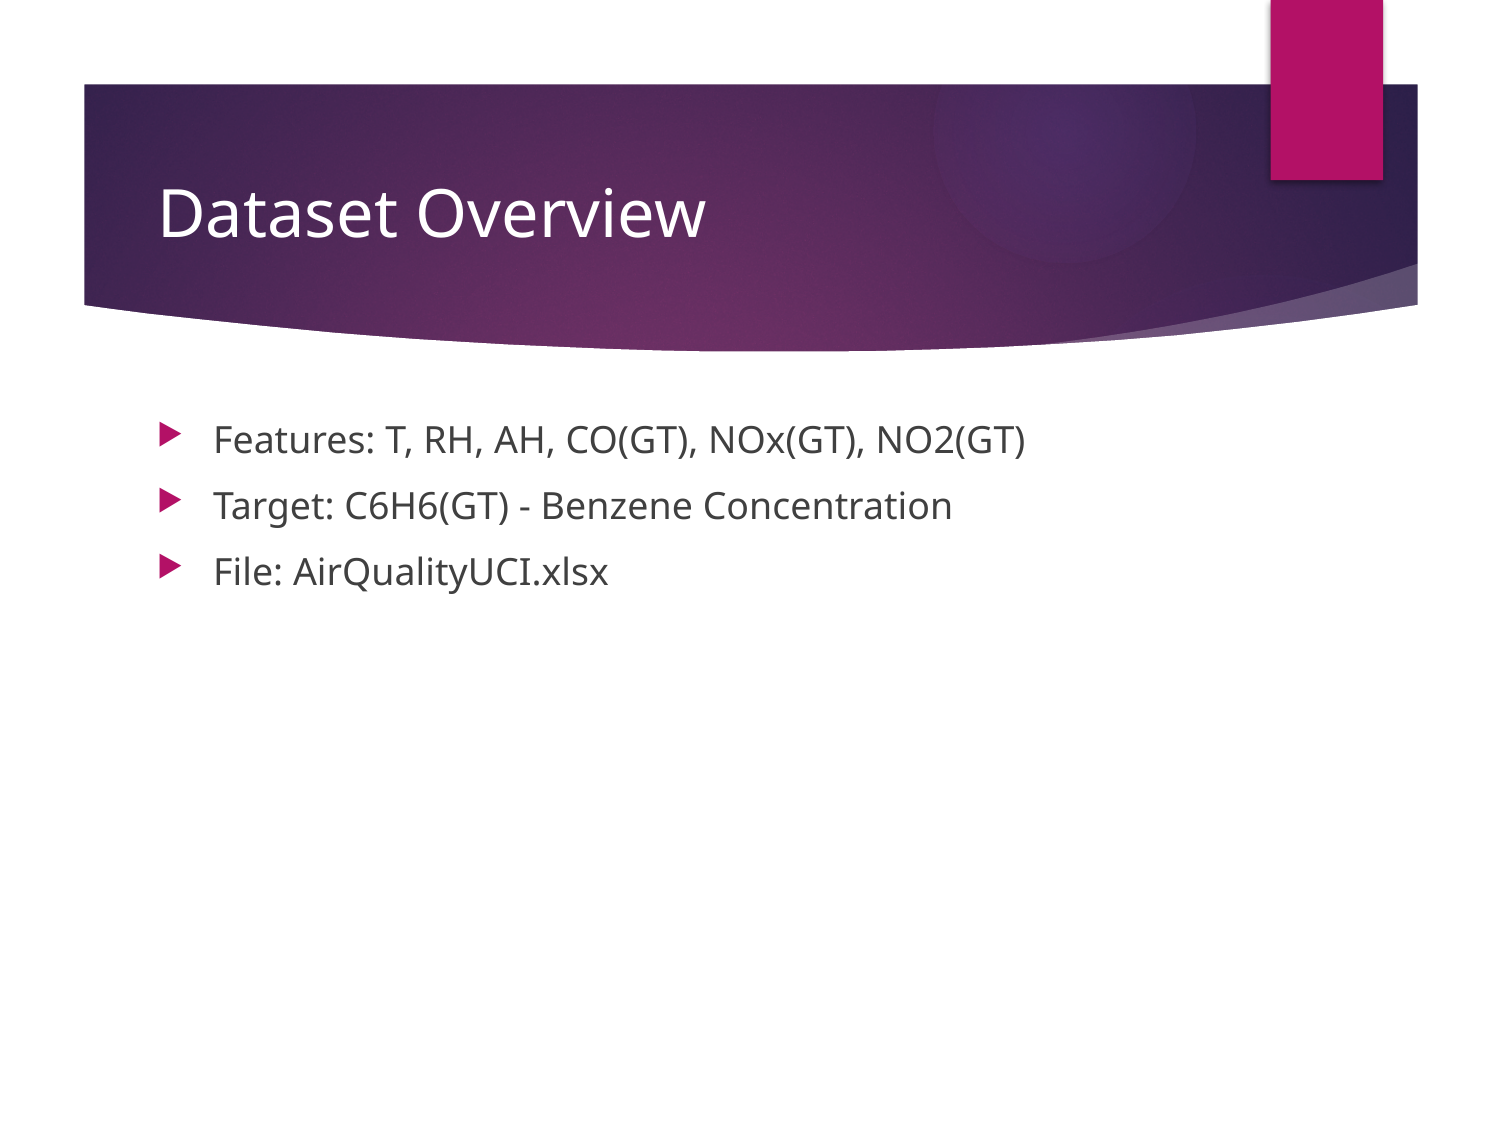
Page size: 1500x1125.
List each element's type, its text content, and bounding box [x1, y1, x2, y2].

list Features: T, RH, AH, CO(GT), NOx(GT), NO2(GT) Target: C6H6(GT) - Benzene Concentration File: AirQualityUCI.xlsx [141, 408, 1183, 988]
title Dataset Overview [142, 152, 1183, 269]
